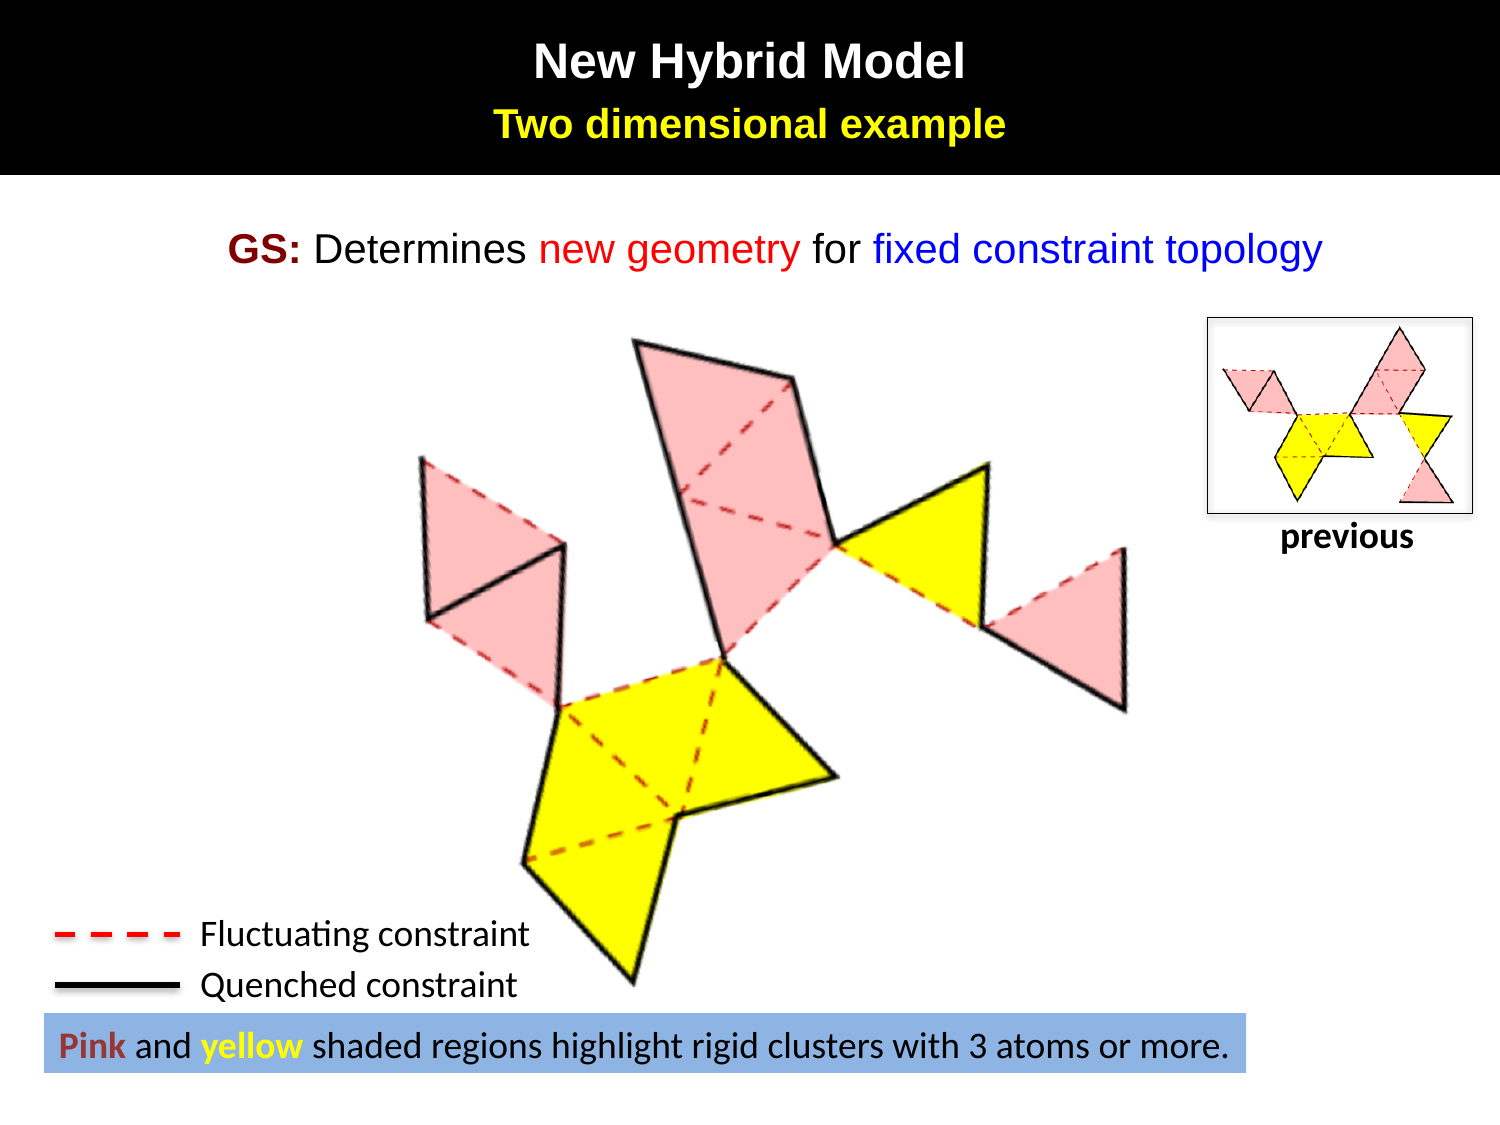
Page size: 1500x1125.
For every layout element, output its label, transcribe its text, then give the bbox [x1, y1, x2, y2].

picture [1221, 325, 1455, 504]
picture [366, 280, 1207, 901]
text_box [1207, 317, 1473, 565]
text_box GS: Determines new geometry for fixed constraint topology [212, 214, 1339, 280]
text_box New Hybrid Model Two dimensional example [0, 0, 1500, 175]
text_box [38, 901, 1253, 1075]
